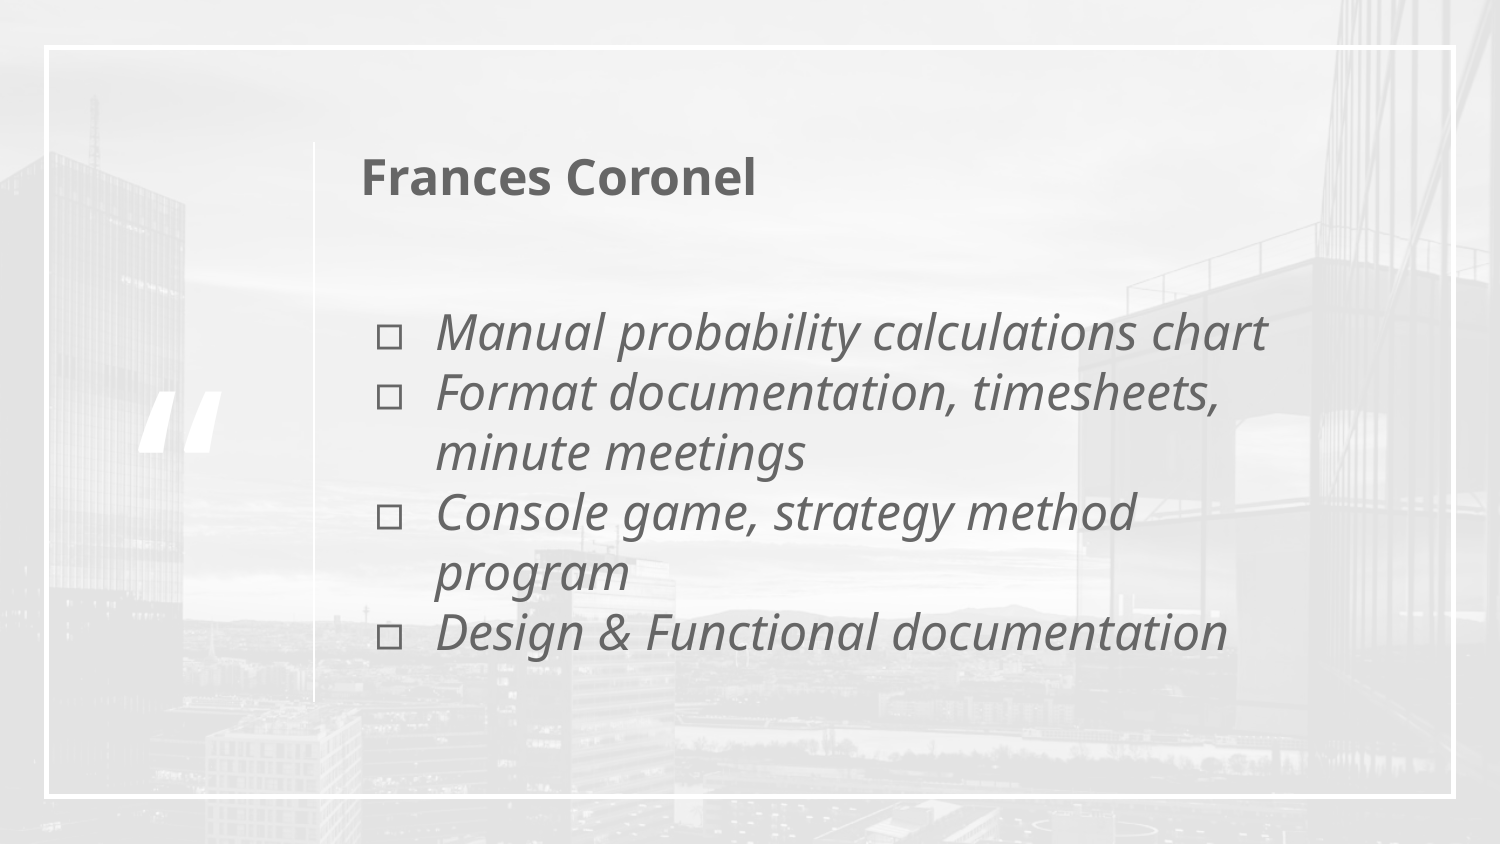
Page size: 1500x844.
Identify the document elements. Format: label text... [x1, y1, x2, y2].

title Frances Coronel [345, 130, 829, 209]
list Manual probability calculations chart Format documentation, timesheets, minute meetings Console game, strategy method program Design & Functional documentation [345, 247, 1298, 714]
